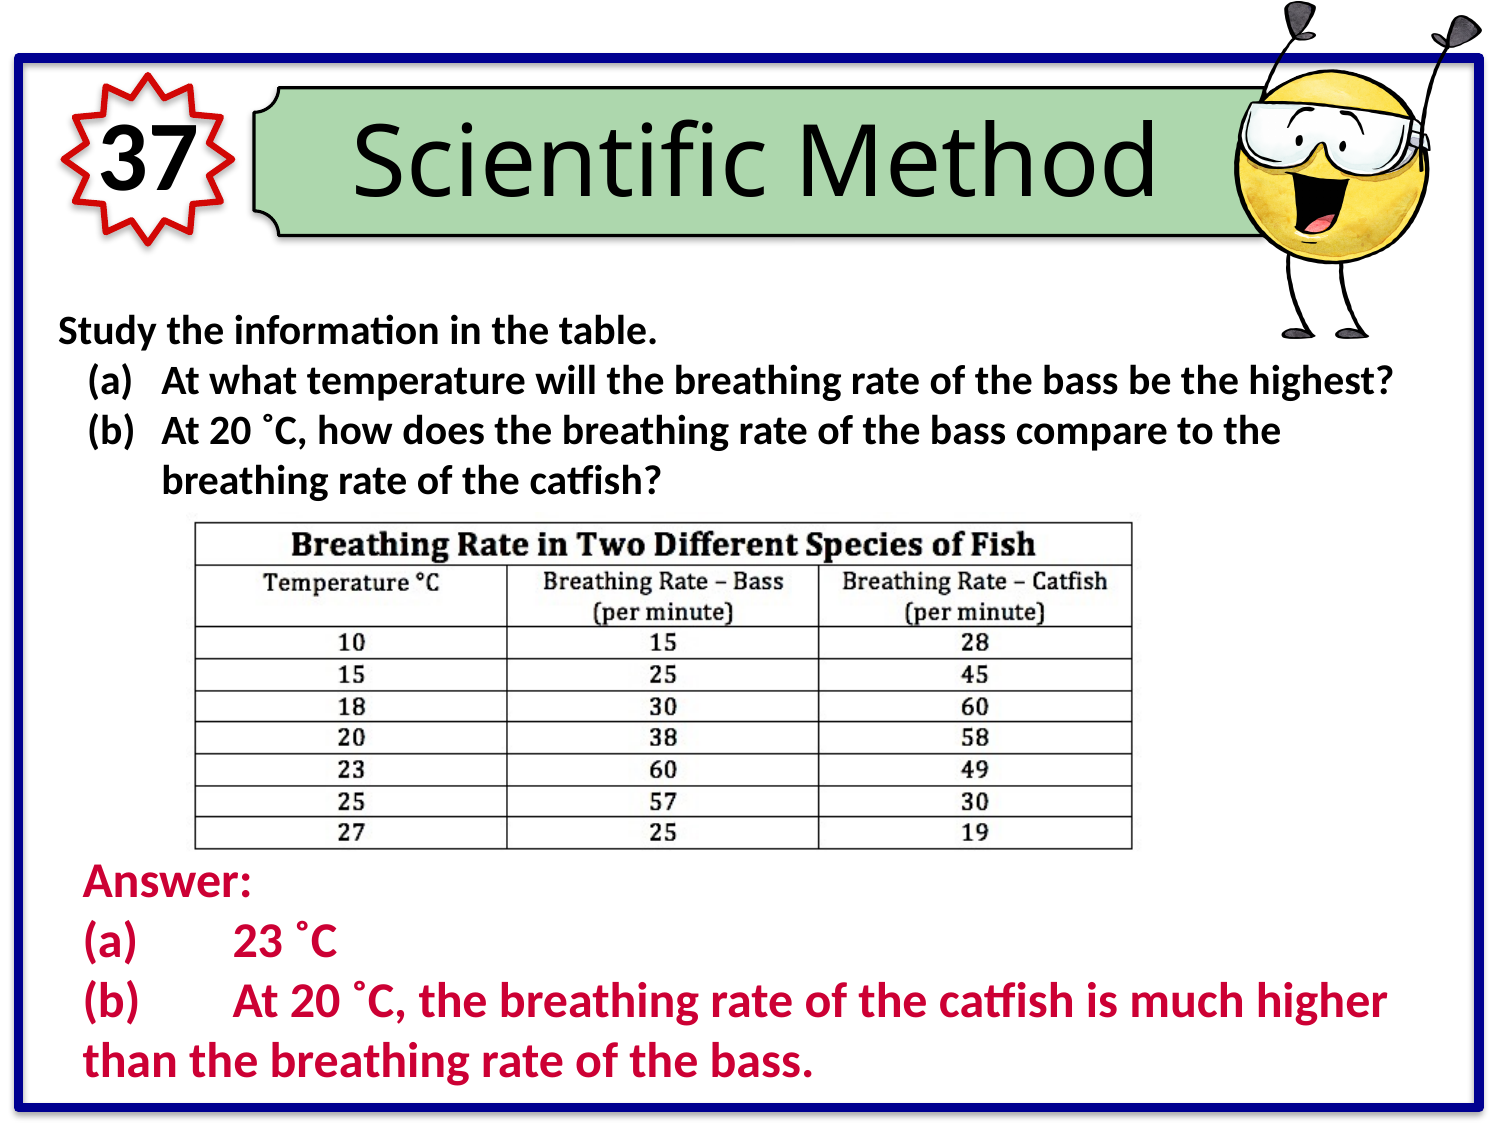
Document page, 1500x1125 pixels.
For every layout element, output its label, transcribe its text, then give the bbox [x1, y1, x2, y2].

text_box 37 [67, 83, 230, 218]
text_box [18, 57, 1480, 1108]
picture [186, 512, 1144, 860]
picture [1233, 1, 1482, 340]
text_box [103, 218, 193, 245]
text_box [141, 74, 155, 83]
text_box [62, 155, 67, 163]
